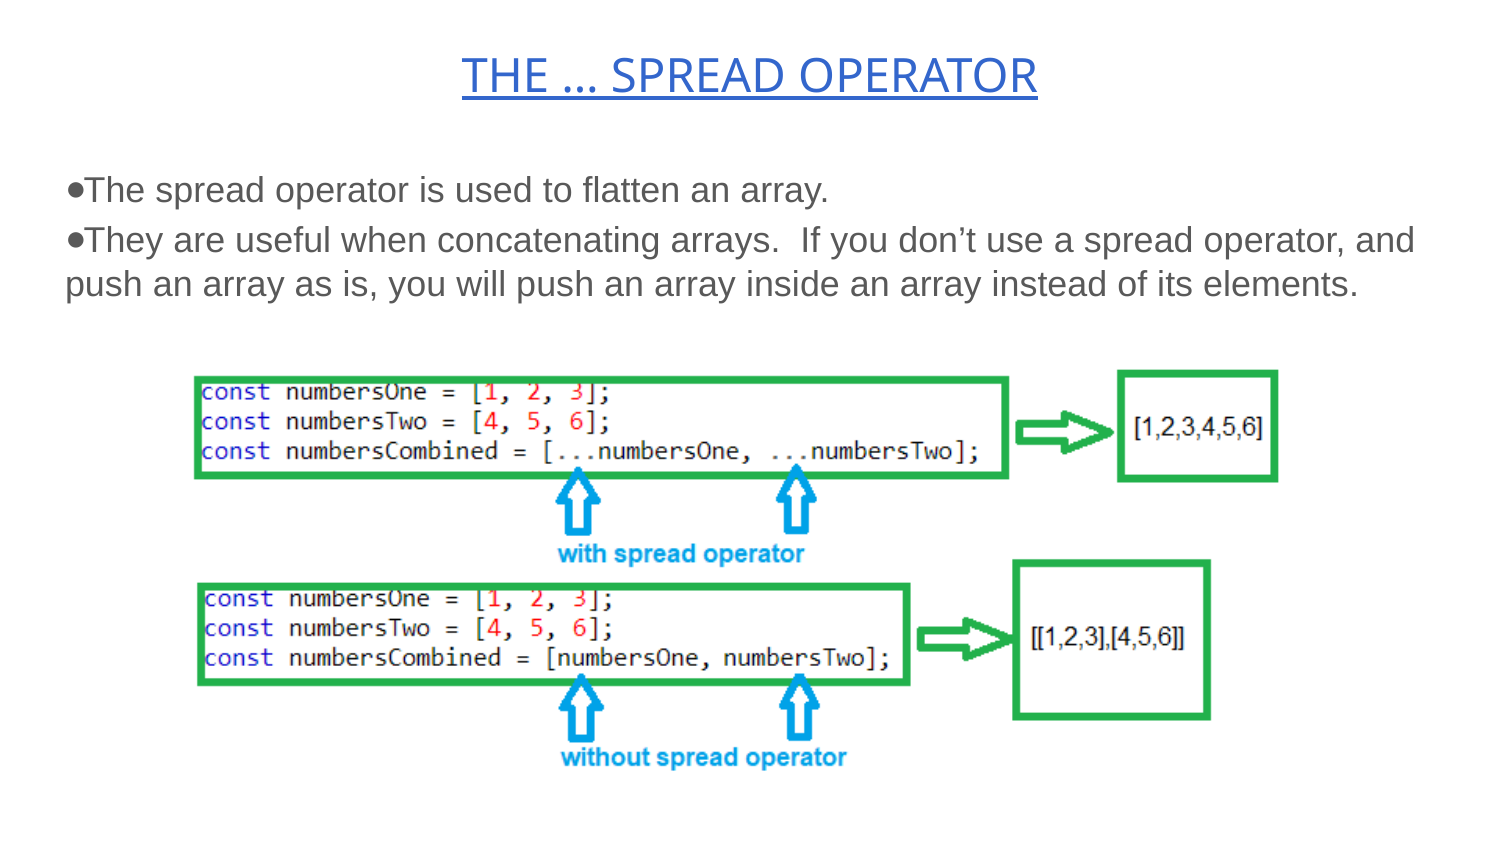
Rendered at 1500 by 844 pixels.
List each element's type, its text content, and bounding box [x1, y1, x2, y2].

title THE … SPREAD OPERATOR [0, 37, 1500, 110]
picture [174, 334, 1302, 785]
subtitle The spread operator is used to flatten an array. They are useful when concatenating arrays. If you don’t use a spread operator, and push an array as is, you will push an array inside an array instead of its elements. [50, 159, 1450, 347]
